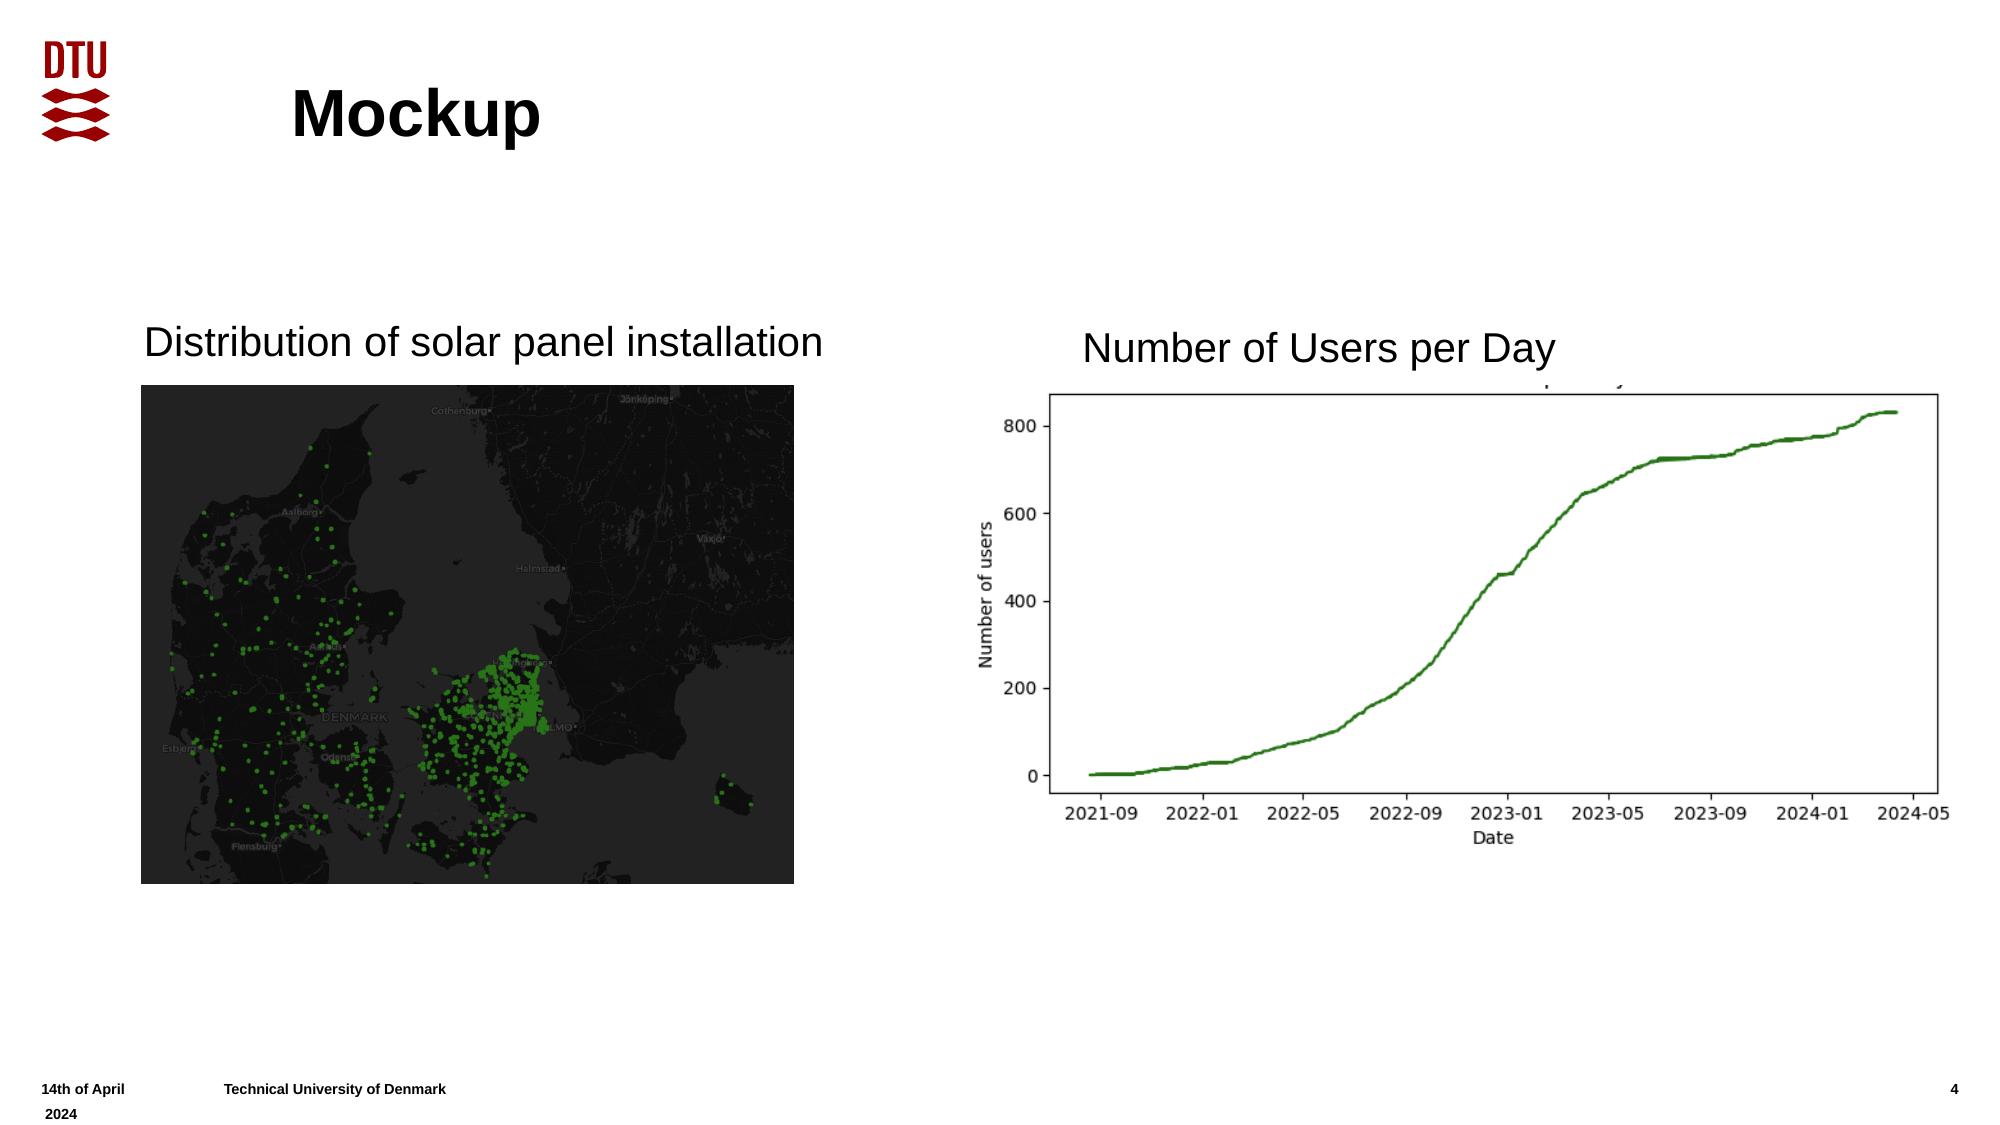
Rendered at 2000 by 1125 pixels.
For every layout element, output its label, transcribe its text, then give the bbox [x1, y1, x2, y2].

picture [140, 385, 794, 884]
title Mockup [291, 69, 1819, 230]
slide_number 4 [1860, 1080, 1959, 1114]
text_box Number of Users per Day [1082, 321, 1571, 372]
text_box Distribution of solar panel installation [143, 314, 836, 365]
picture [961, 385, 1959, 854]
